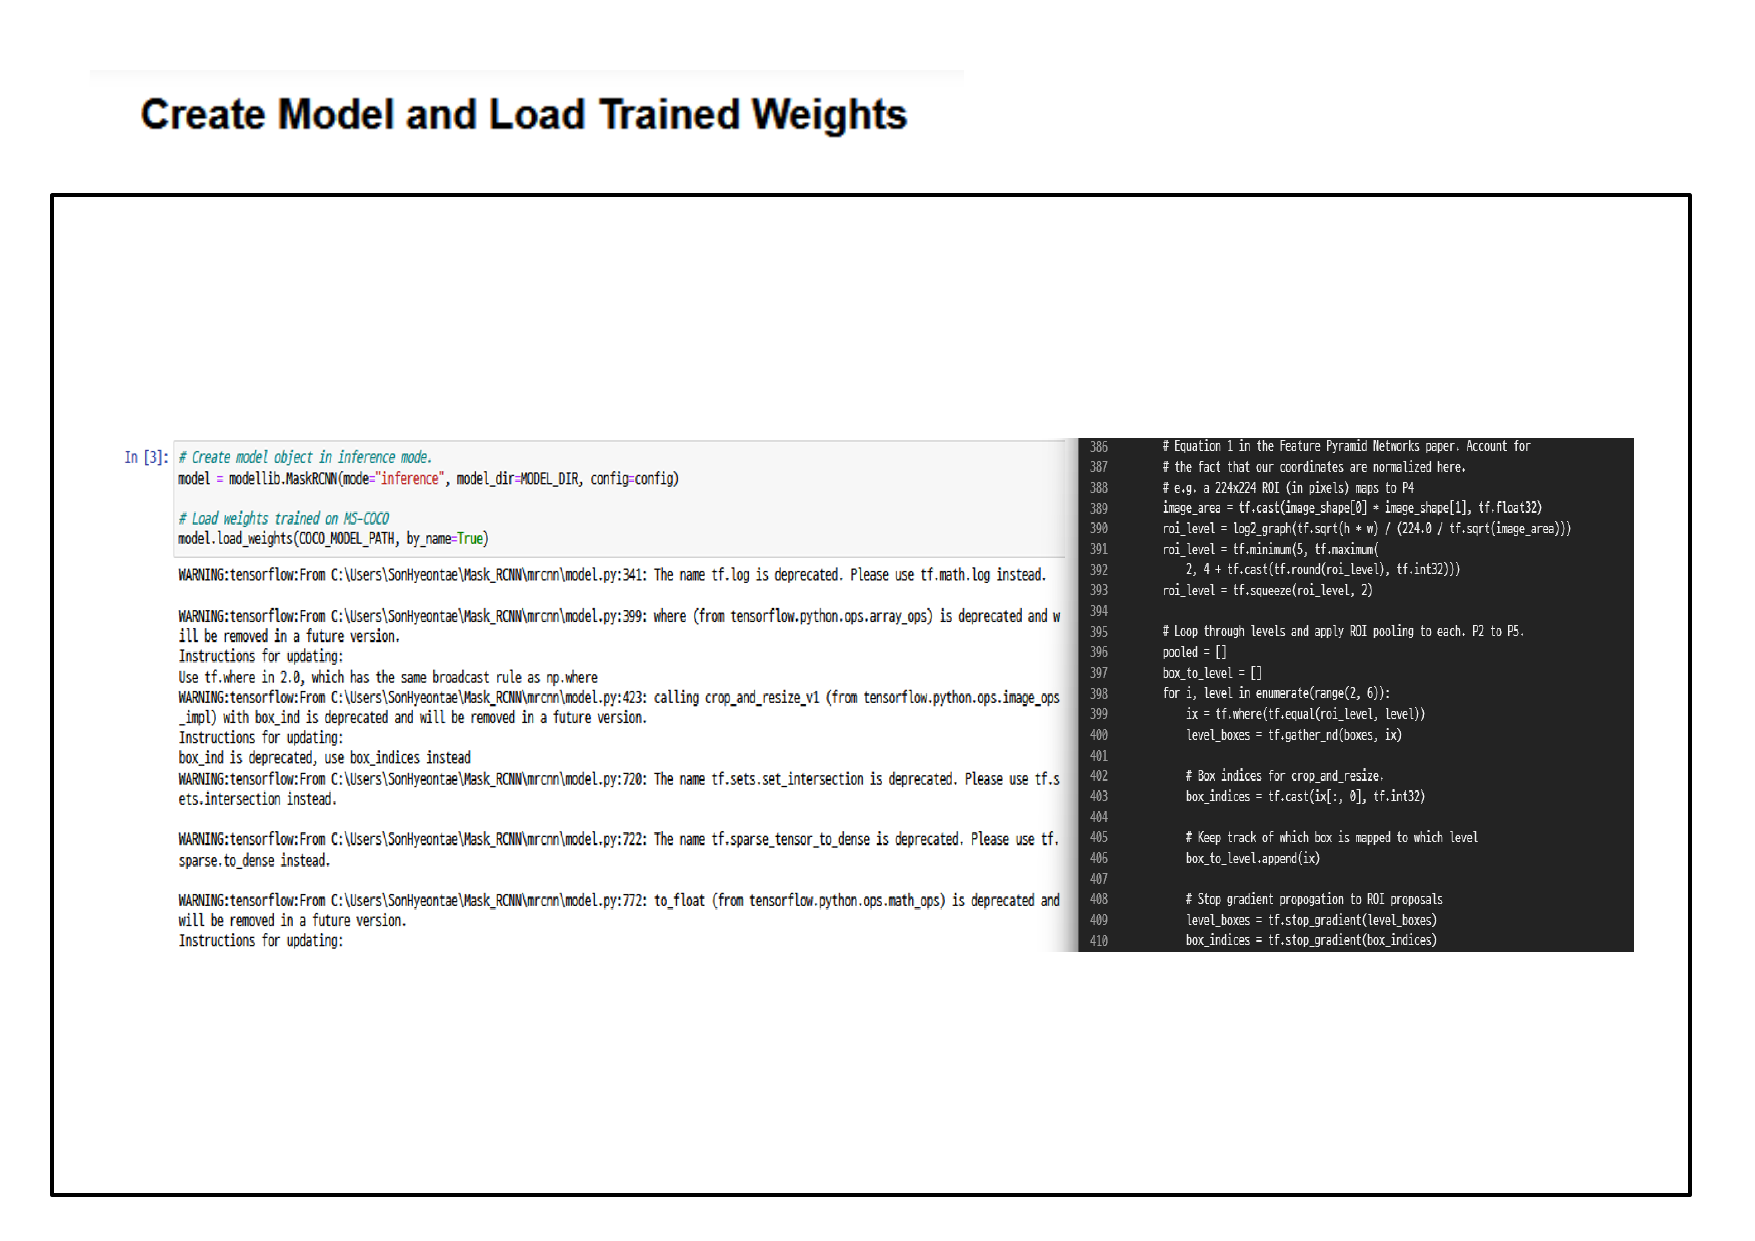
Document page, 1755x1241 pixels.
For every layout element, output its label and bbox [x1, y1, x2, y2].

picture [89, 70, 964, 146]
text_box [50, 193, 1692, 1197]
picture [108, 438, 1634, 953]
